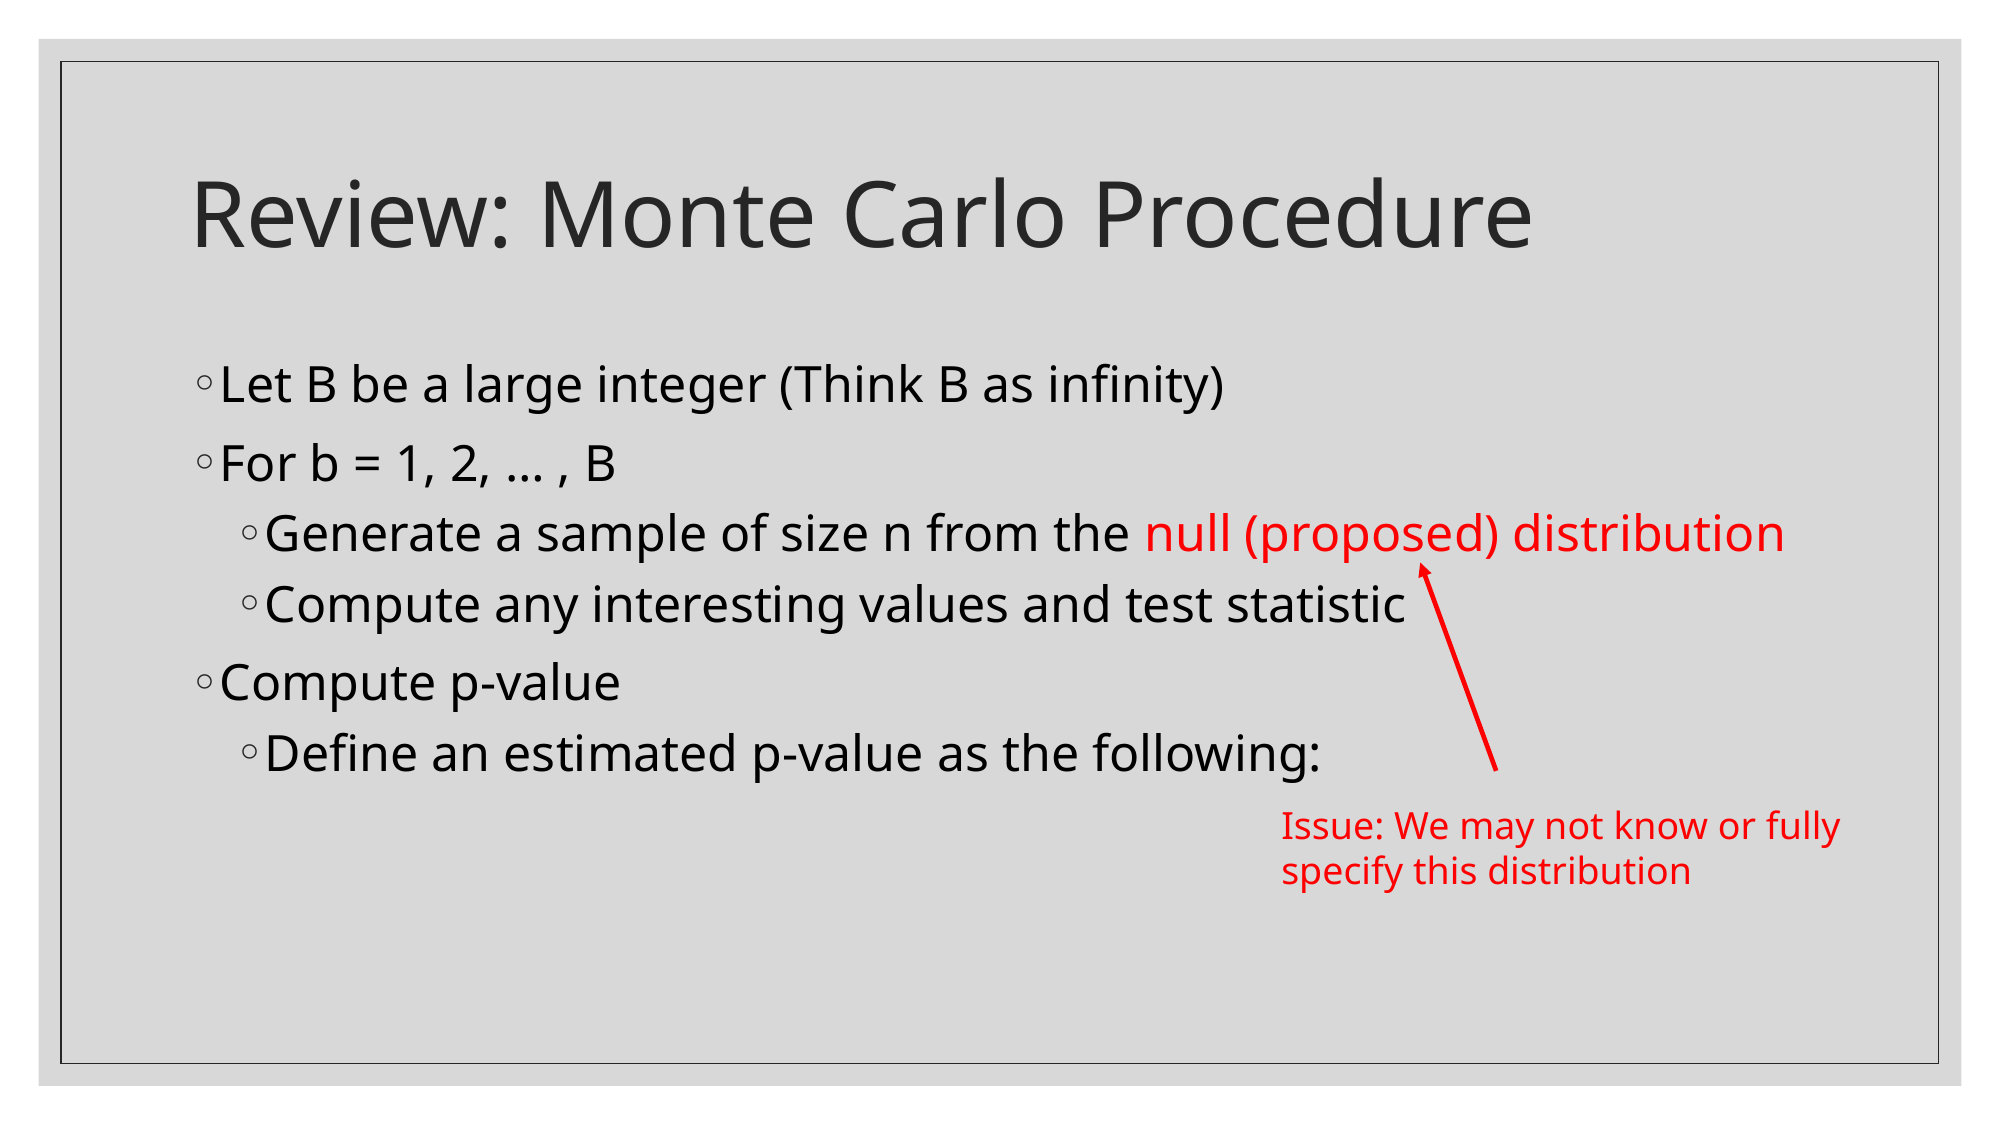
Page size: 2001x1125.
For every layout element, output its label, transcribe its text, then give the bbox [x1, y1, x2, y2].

text_box Issue: We may not know or fully specify this distribution [1266, 794, 1865, 900]
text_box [1420, 562, 1497, 771]
title Review: Monte Carlo Procedure [174, 105, 1825, 331]
